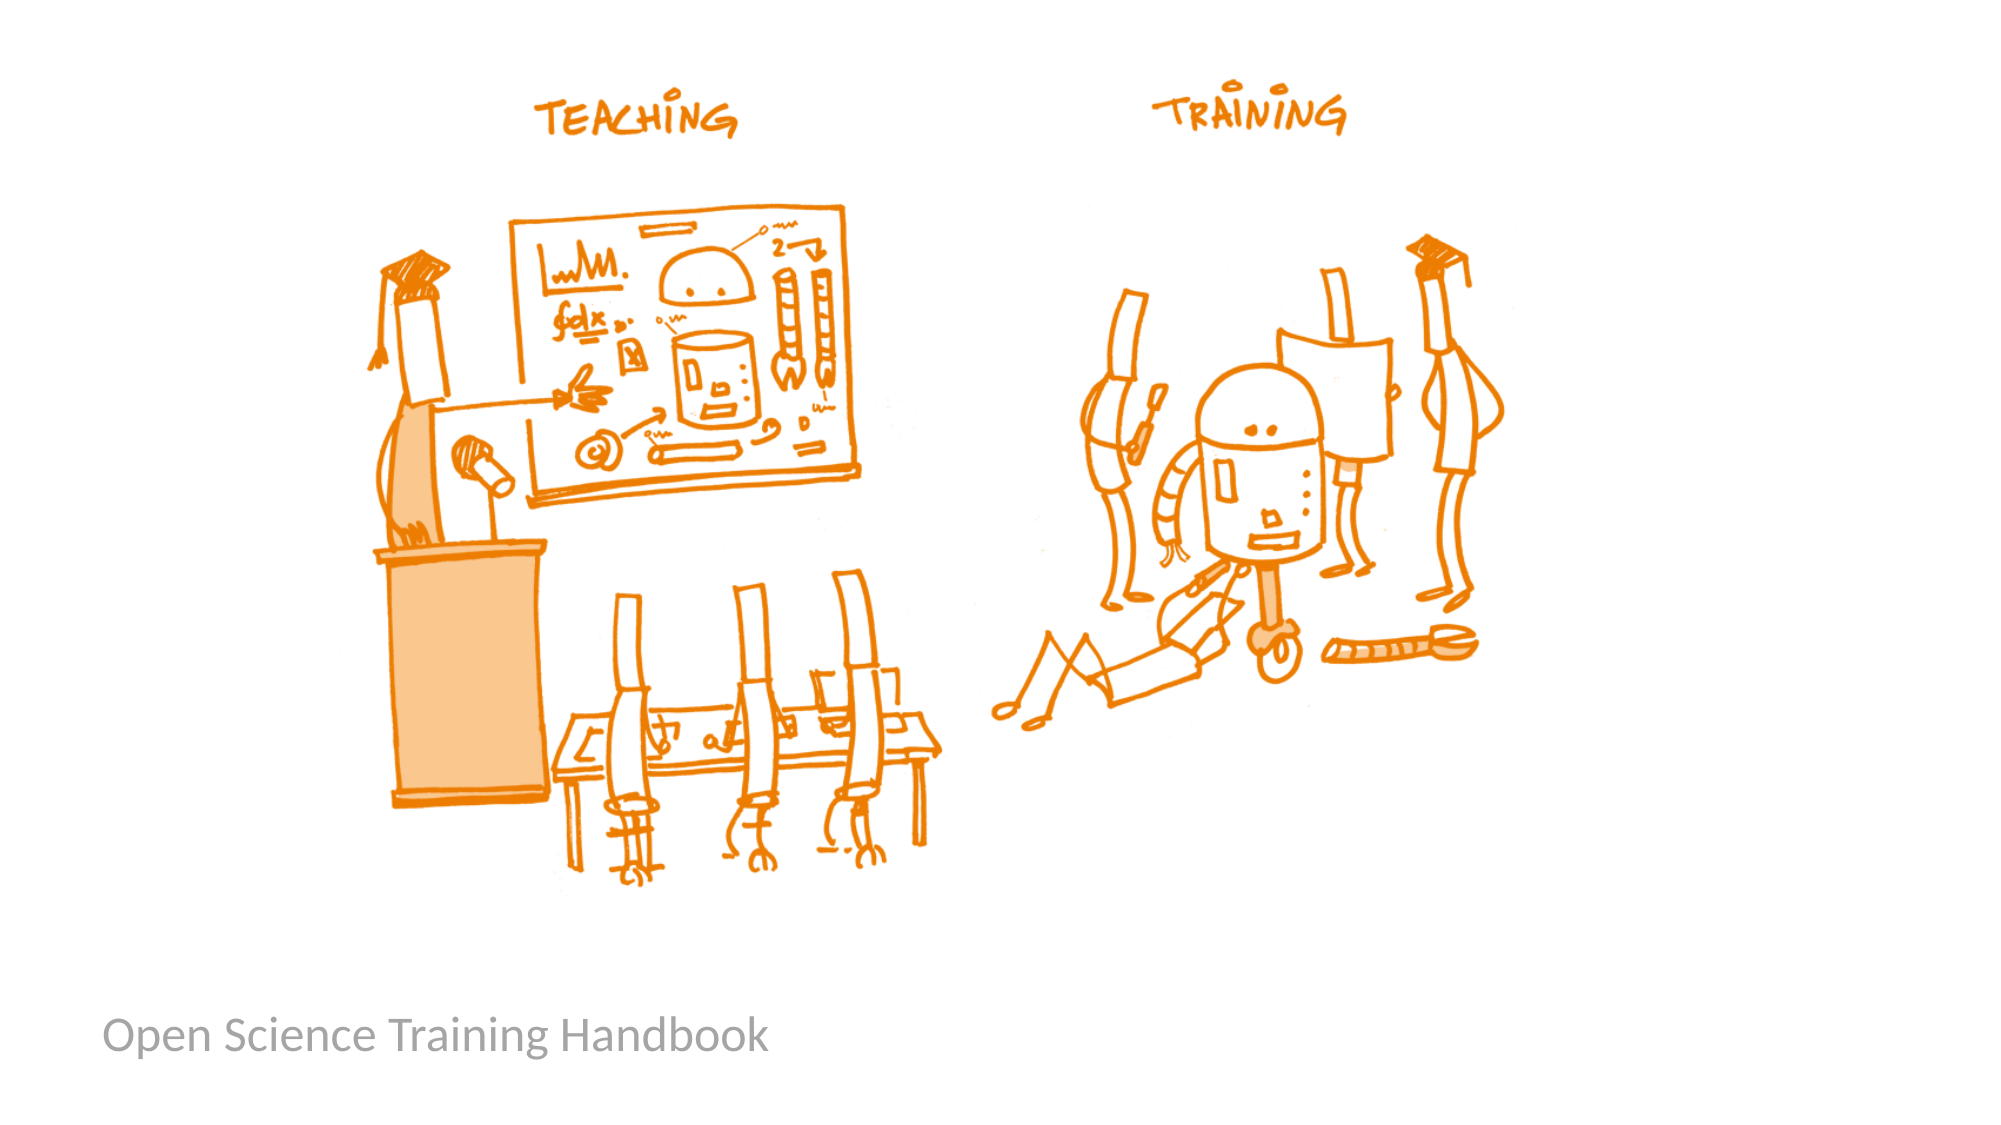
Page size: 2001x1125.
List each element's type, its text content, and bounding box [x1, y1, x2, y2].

picture [320, 57, 1524, 924]
text_box Open Science Training Handbook [86, 986, 949, 1097]
